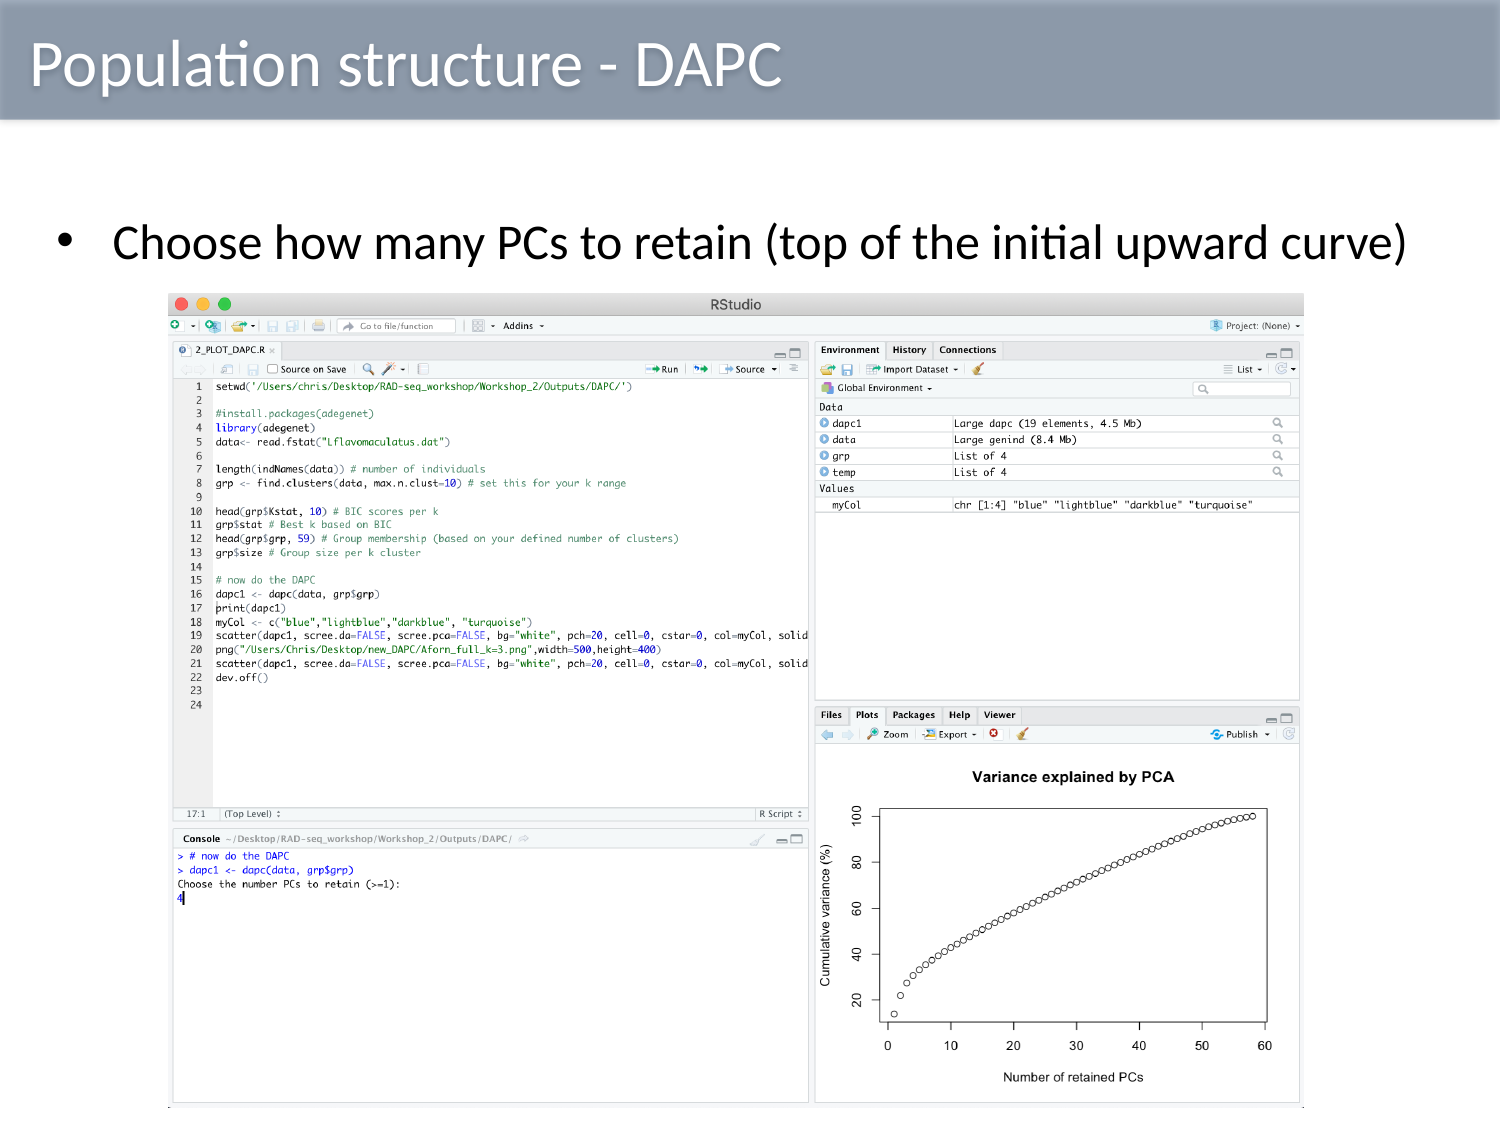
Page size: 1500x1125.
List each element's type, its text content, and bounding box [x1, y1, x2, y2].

picture [167, 293, 1304, 1109]
text_box Choose how many PCs to retain (top of the initial upward curve) [41, 201, 1459, 337]
text_box Population structure - DAPC [0, 0, 1500, 120]
